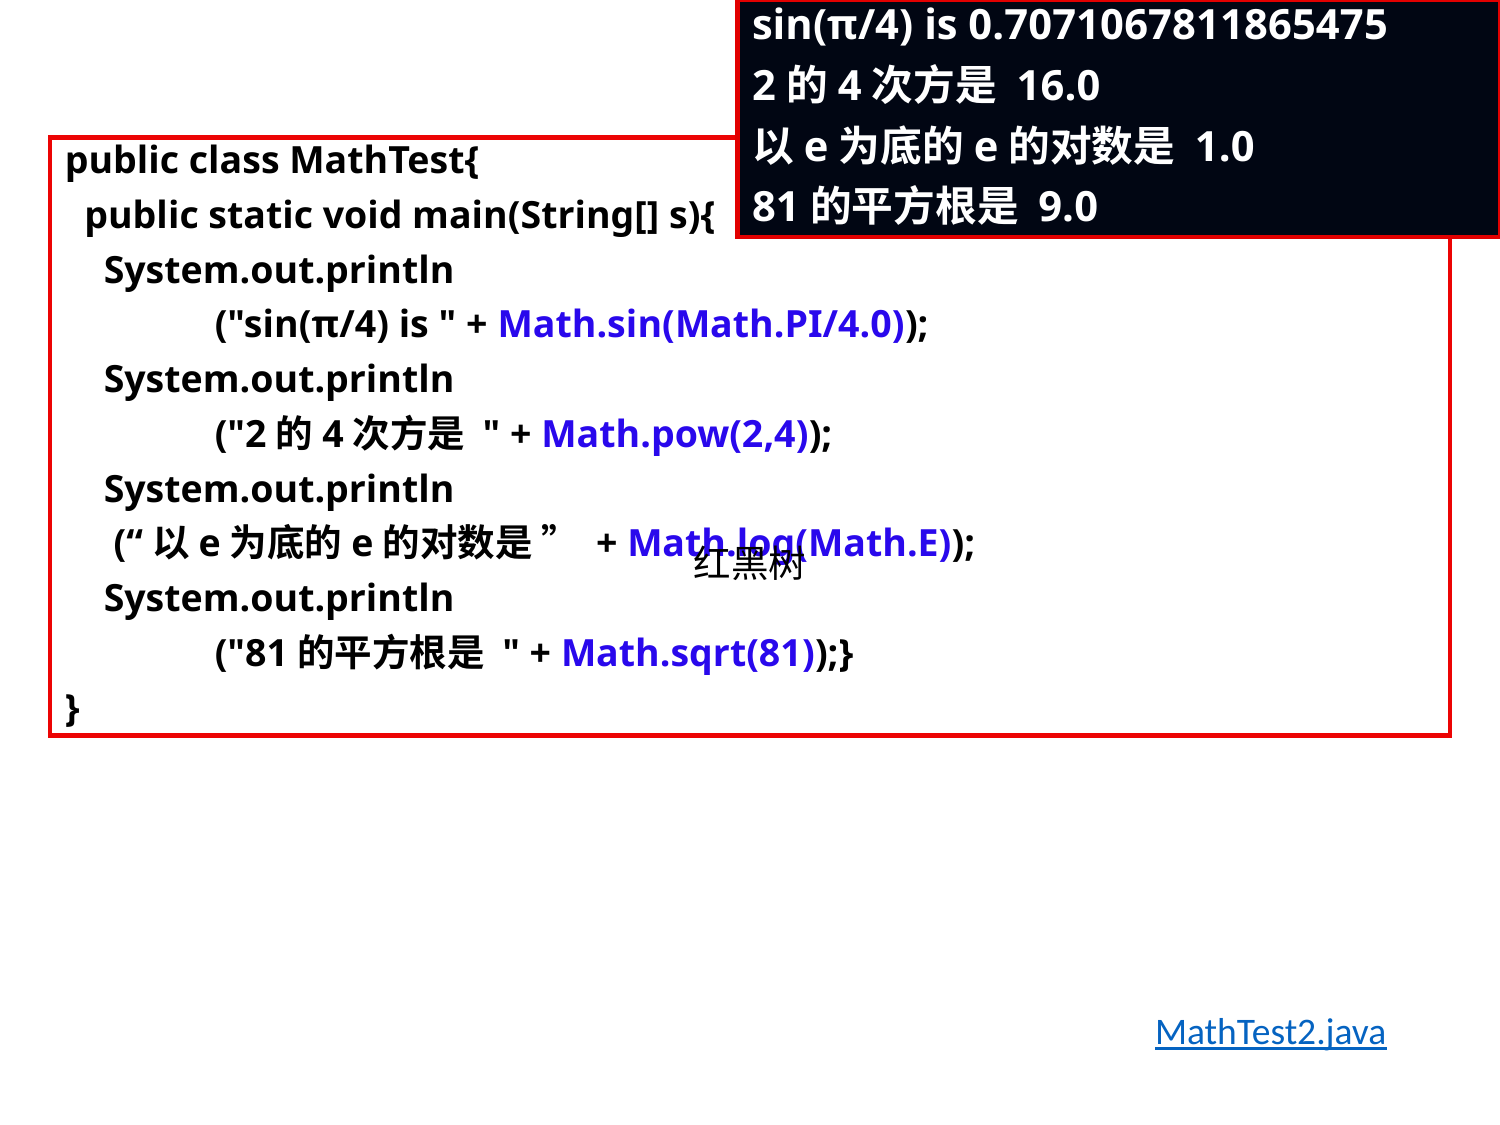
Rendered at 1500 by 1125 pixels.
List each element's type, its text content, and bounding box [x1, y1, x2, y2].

text_box public class MathTest{ public static void main(String[] s){ System.out.println ("sin(π/4) is " + Math.sin(Math.PI/4.0)); System.out.println ("2的4次方是 " + Math.pow(2,4)); System.out.println (“以e为底的e的对数是 ” + Math.log(Math.E)); System.out.println ("81的平方根是 " + Math.sqrt(81));} } [50, 137, 1450, 736]
text_box MathTest2.java [1140, 999, 1402, 1060]
text_box 红黑树 [678, 532, 822, 592]
text_box sin(π/4) is 0.7071067811865475 2的4次方是 16.0 以e为底的e的对数是 1.0 81的平方根是 9.0 [737, 0, 1500, 238]
